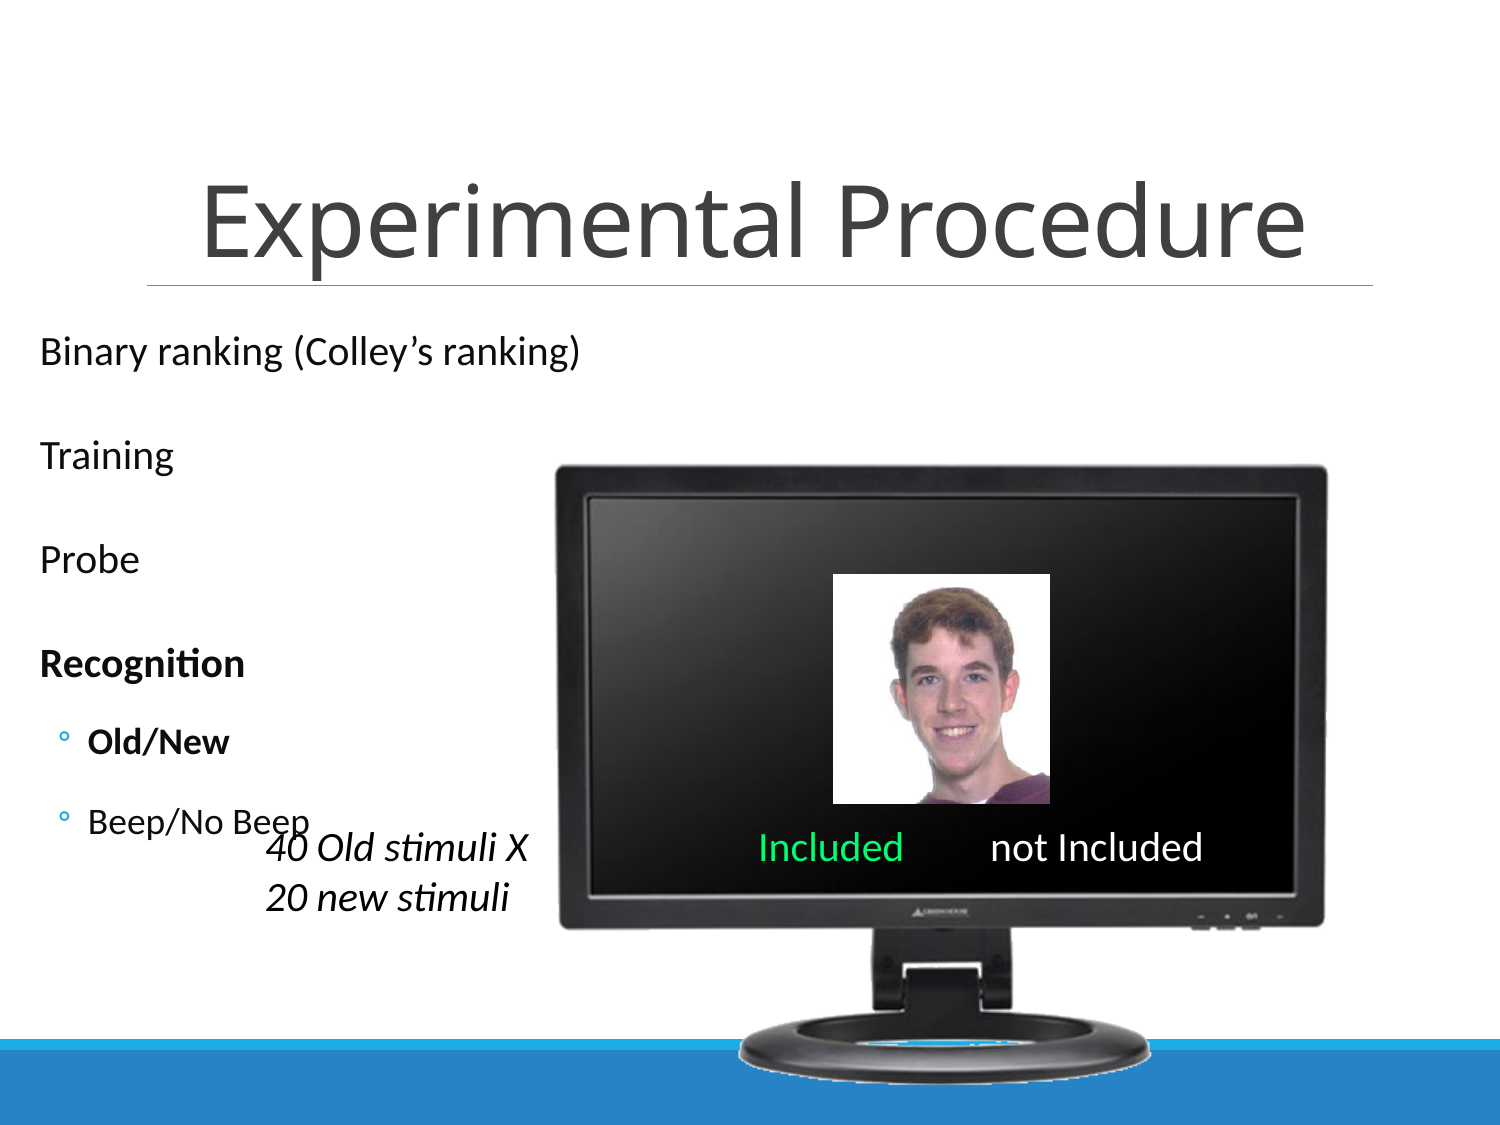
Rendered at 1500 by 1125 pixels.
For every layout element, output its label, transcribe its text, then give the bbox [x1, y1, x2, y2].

title Experimental Procedure [135, 47, 1373, 285]
list Binary ranking (Colley’s ranking) Training Probe Recognition Old/New Beep/No Beep [24, 291, 1300, 1011]
text_box 40 Old stimuli X 20 new stimuli [249, 812, 459, 928]
picture [461, 386, 1401, 1125]
